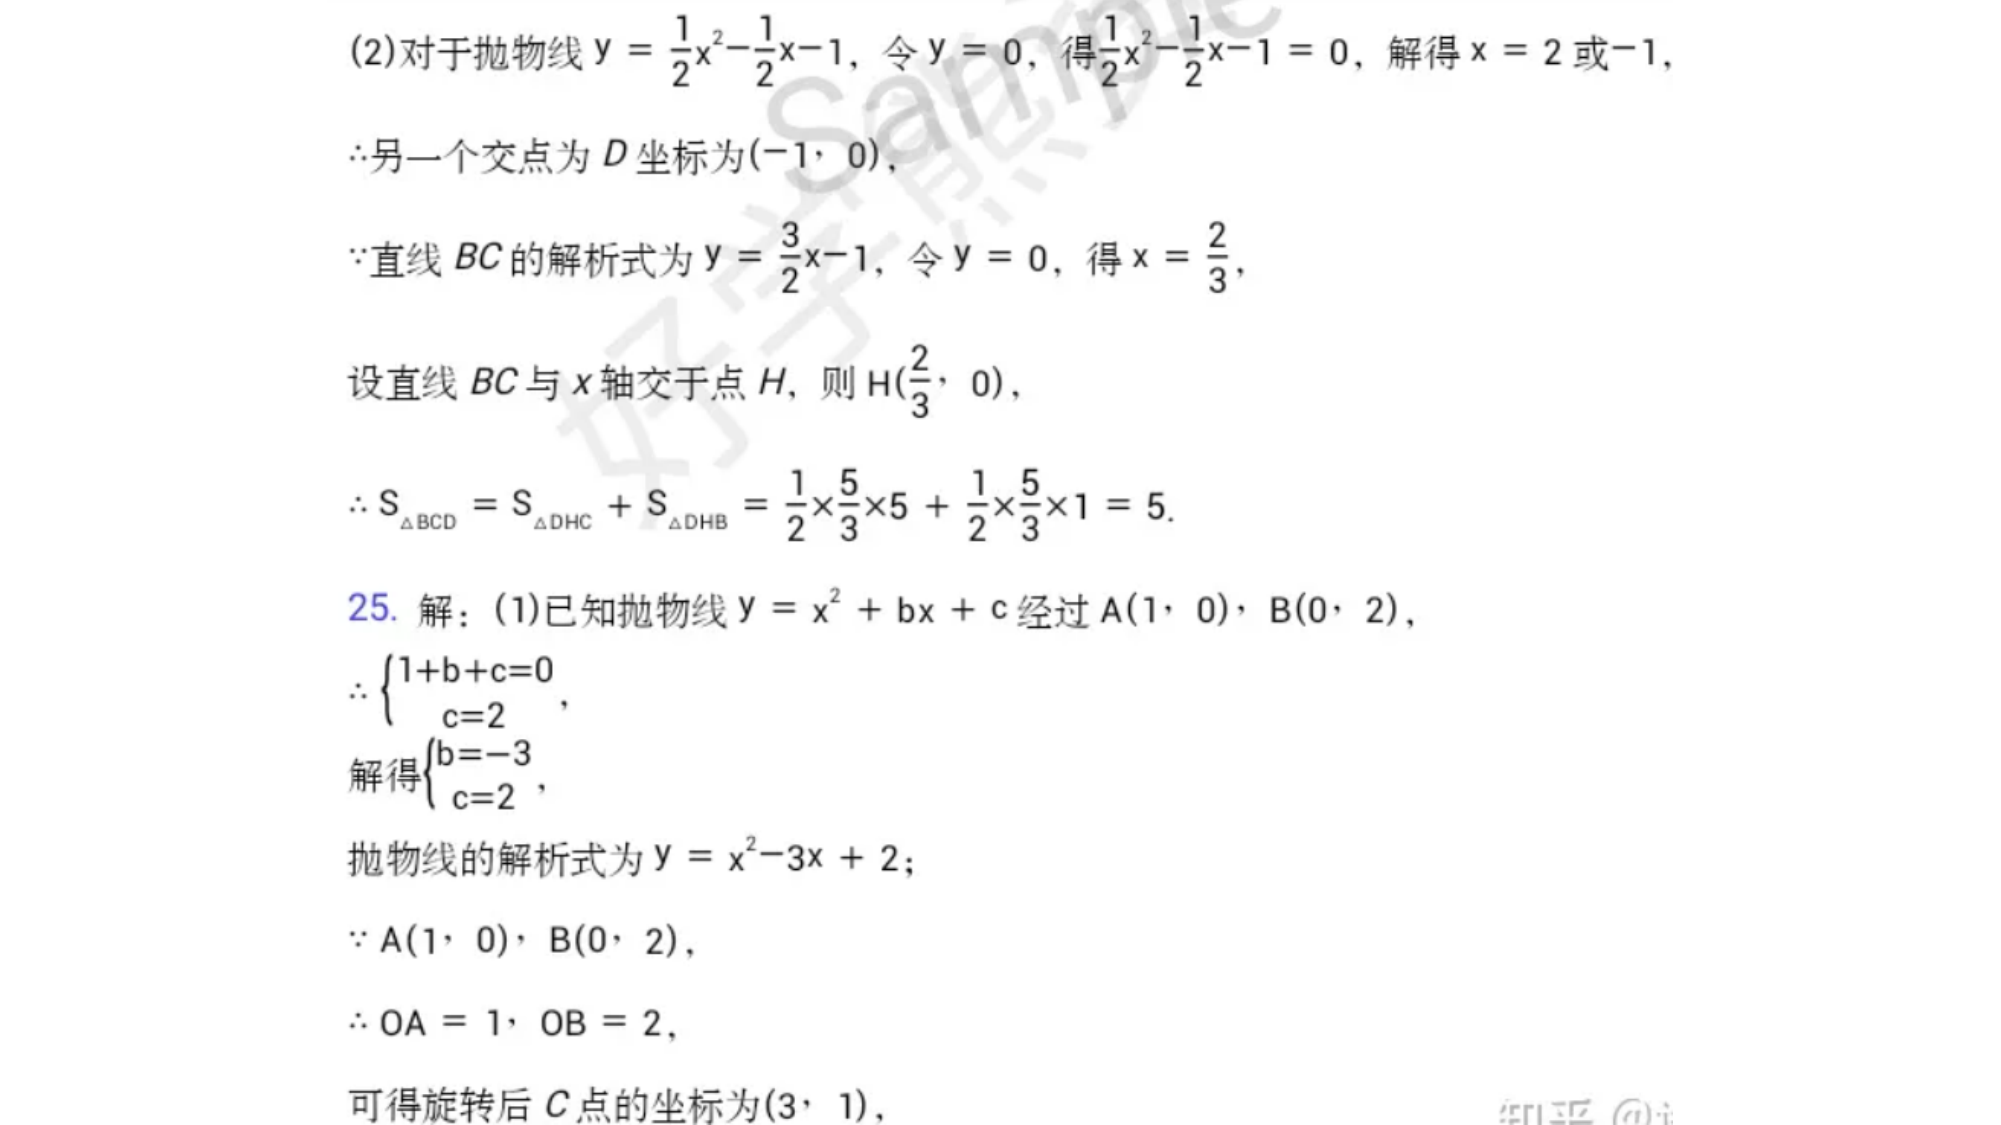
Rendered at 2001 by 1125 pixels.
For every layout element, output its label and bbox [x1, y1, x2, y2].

picture [327, 0, 1673, 1125]
